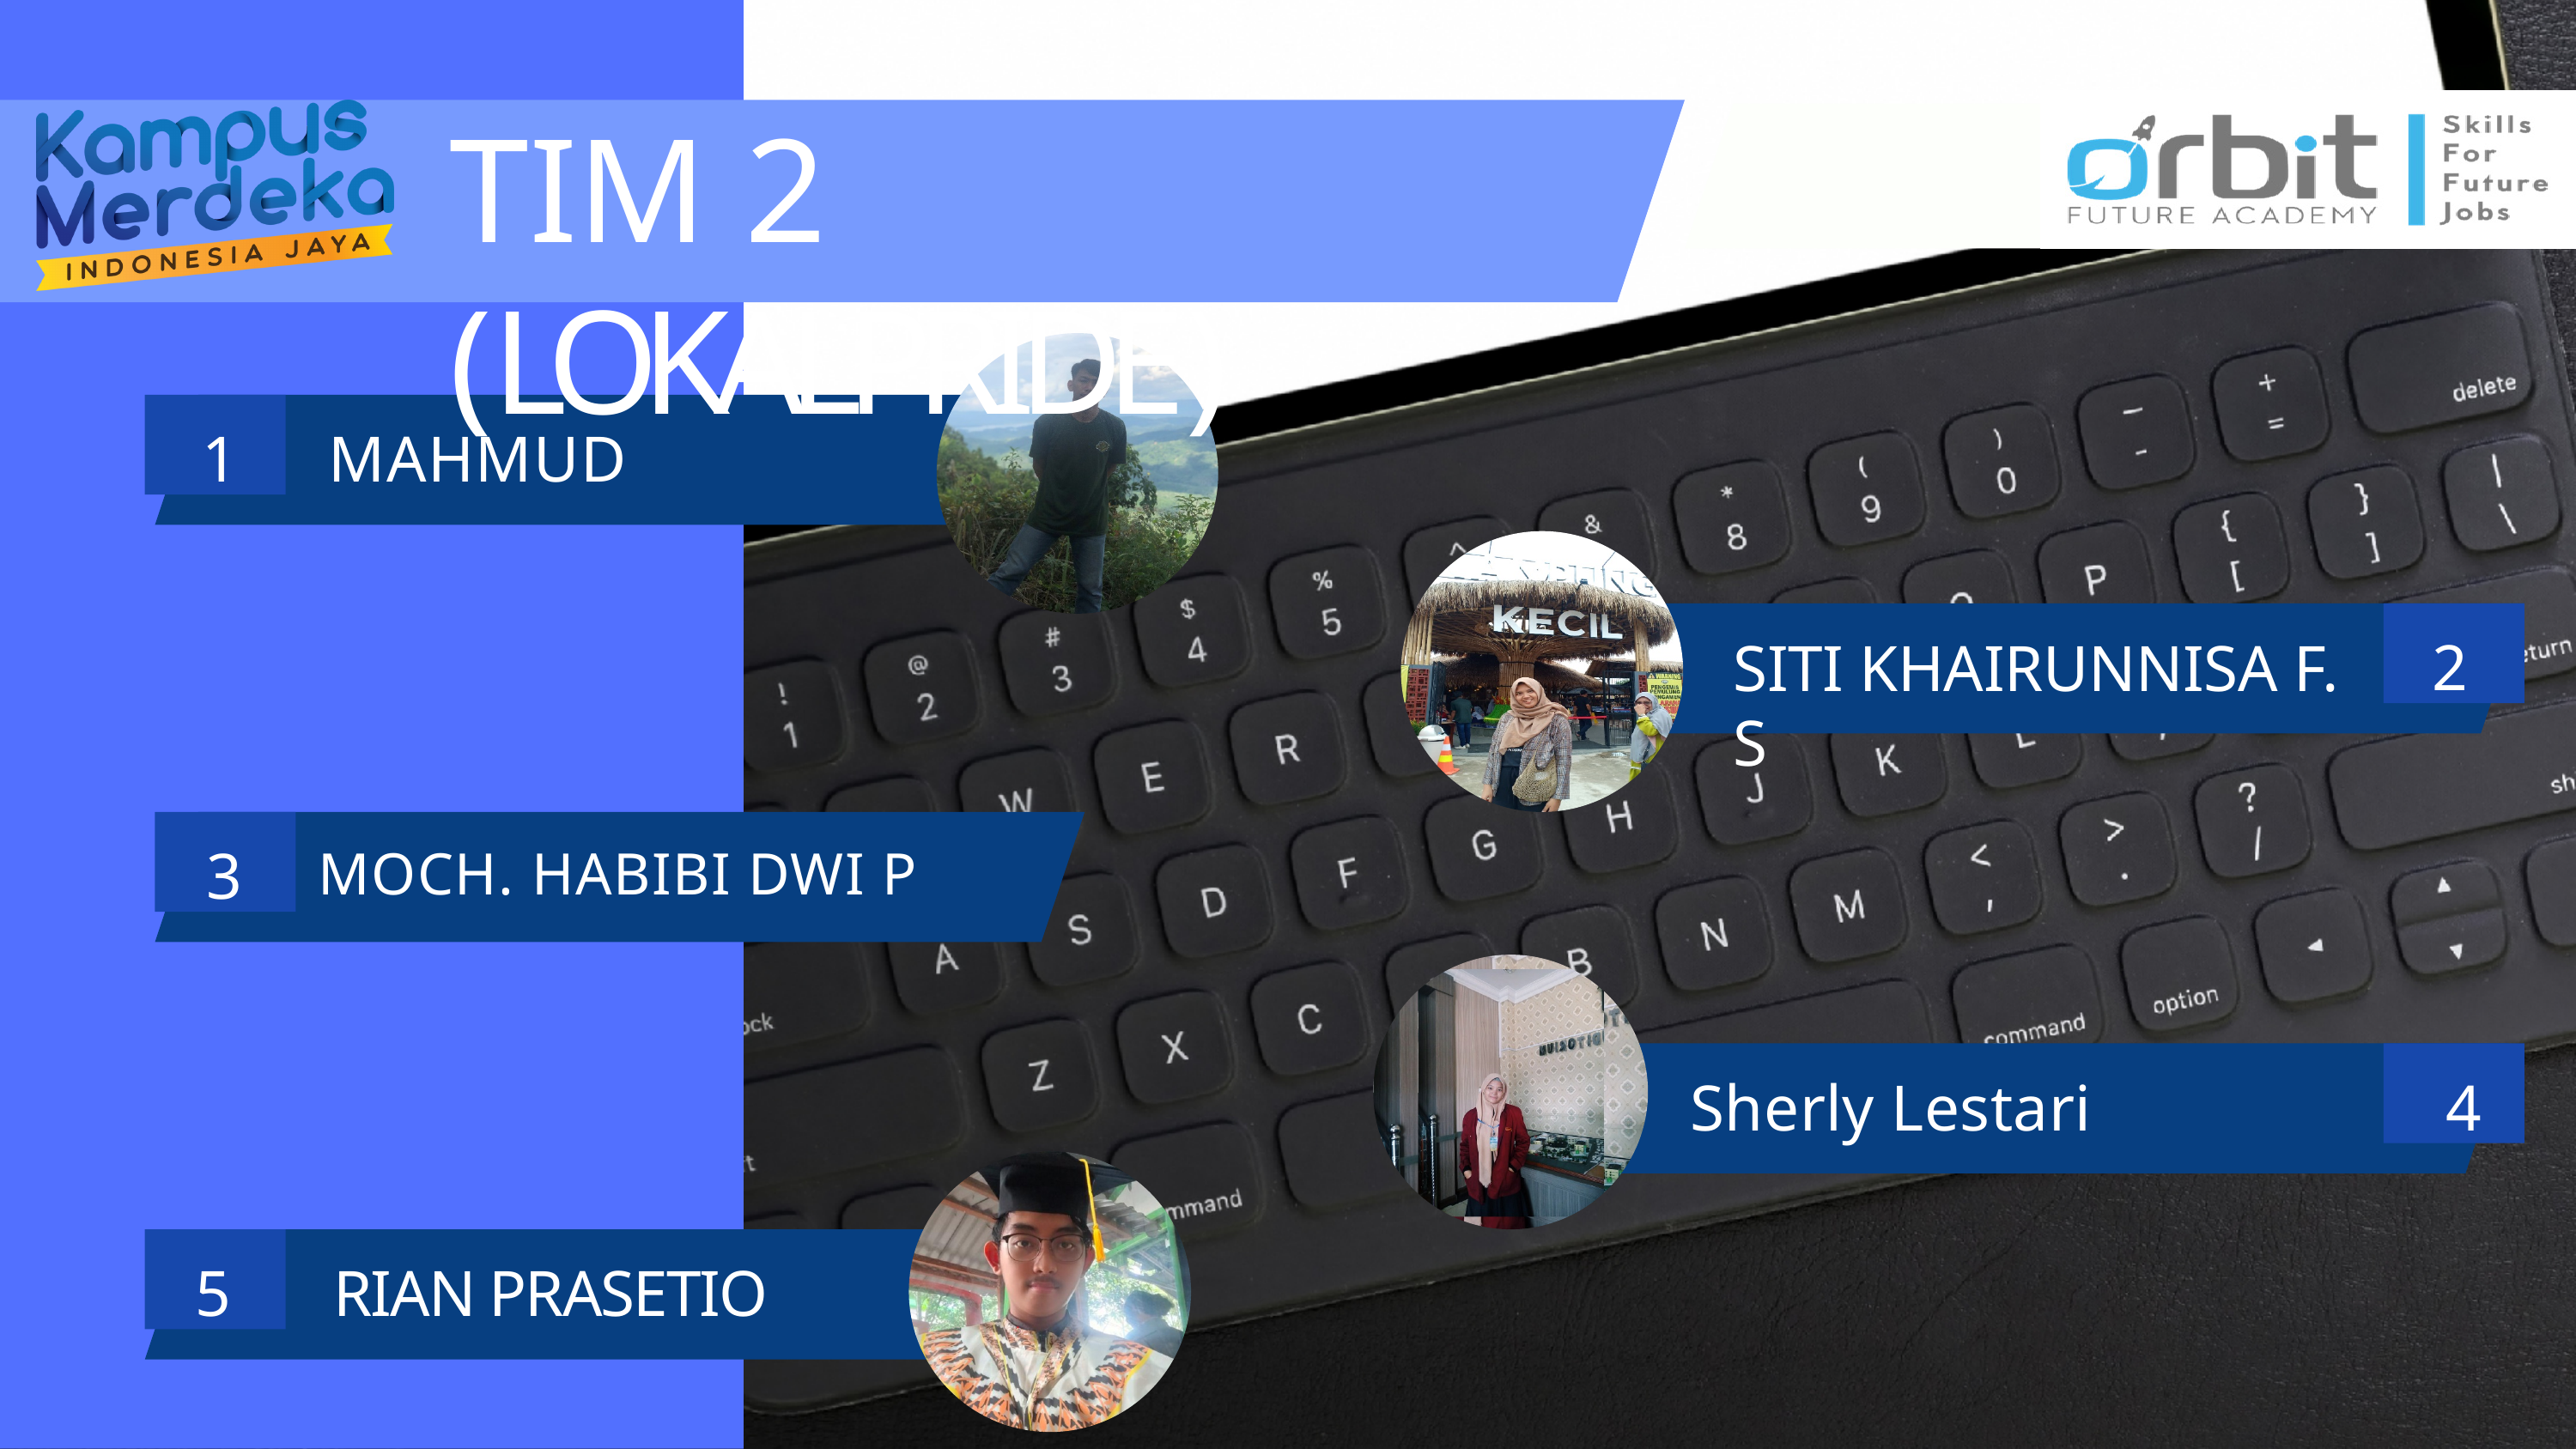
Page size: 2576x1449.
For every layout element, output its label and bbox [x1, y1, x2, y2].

picture [1400, 530, 1684, 813]
picture [36, 100, 394, 291]
picture [908, 1150, 1192, 1433]
picture [2040, 90, 2576, 249]
picture [1373, 954, 1649, 1230]
text_box [0, 0, 2576, 1449]
picture [936, 332, 1218, 615]
